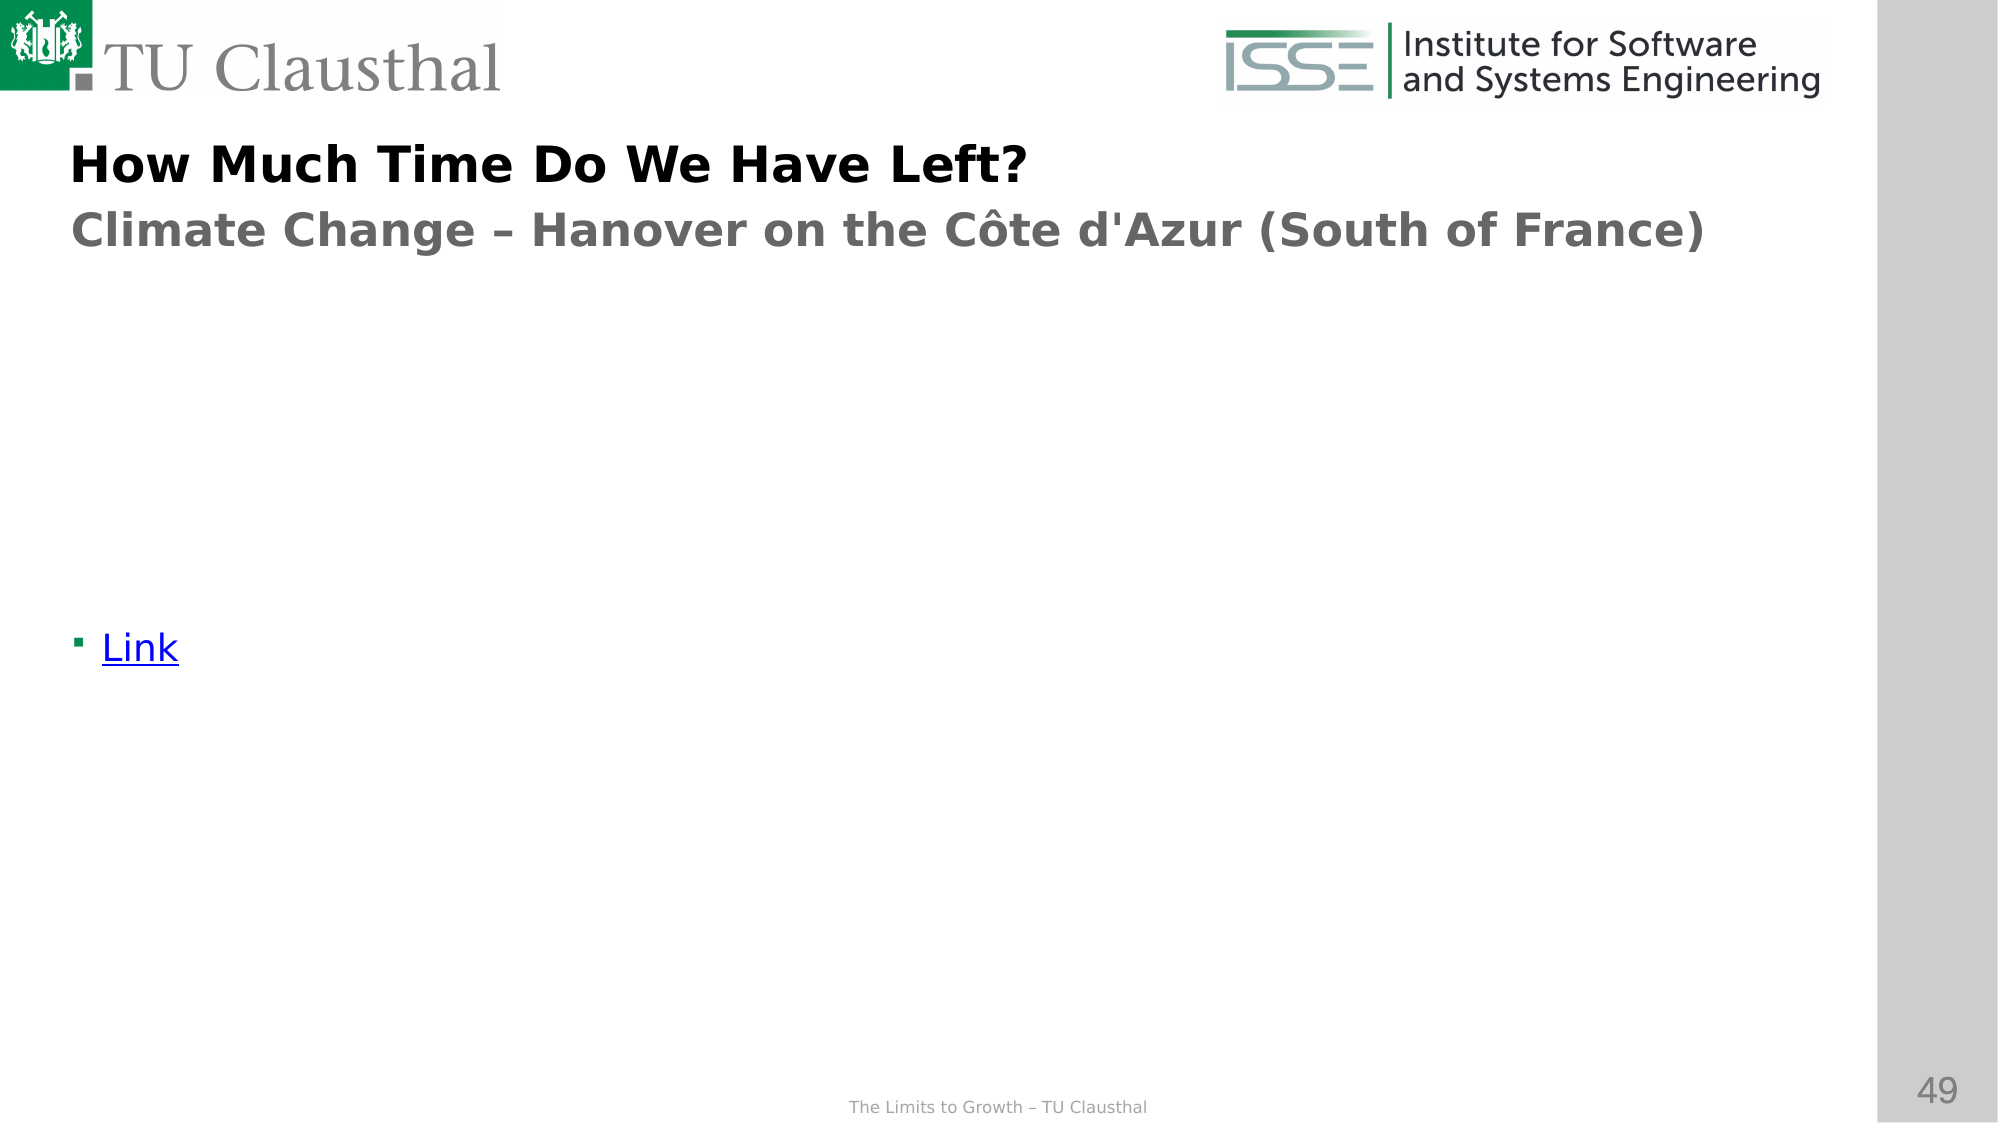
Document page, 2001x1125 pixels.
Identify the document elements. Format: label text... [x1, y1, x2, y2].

text_box Climate Change – Hanover on the Côte d'Azur (South of France) [70, 188, 1769, 269]
picture [1218, 22, 1825, 105]
text_box How Much Time Do We Have Left? [54, 125, 1817, 206]
picture [0, 0, 500, 91]
text_box Link [54, 207, 1817, 1033]
